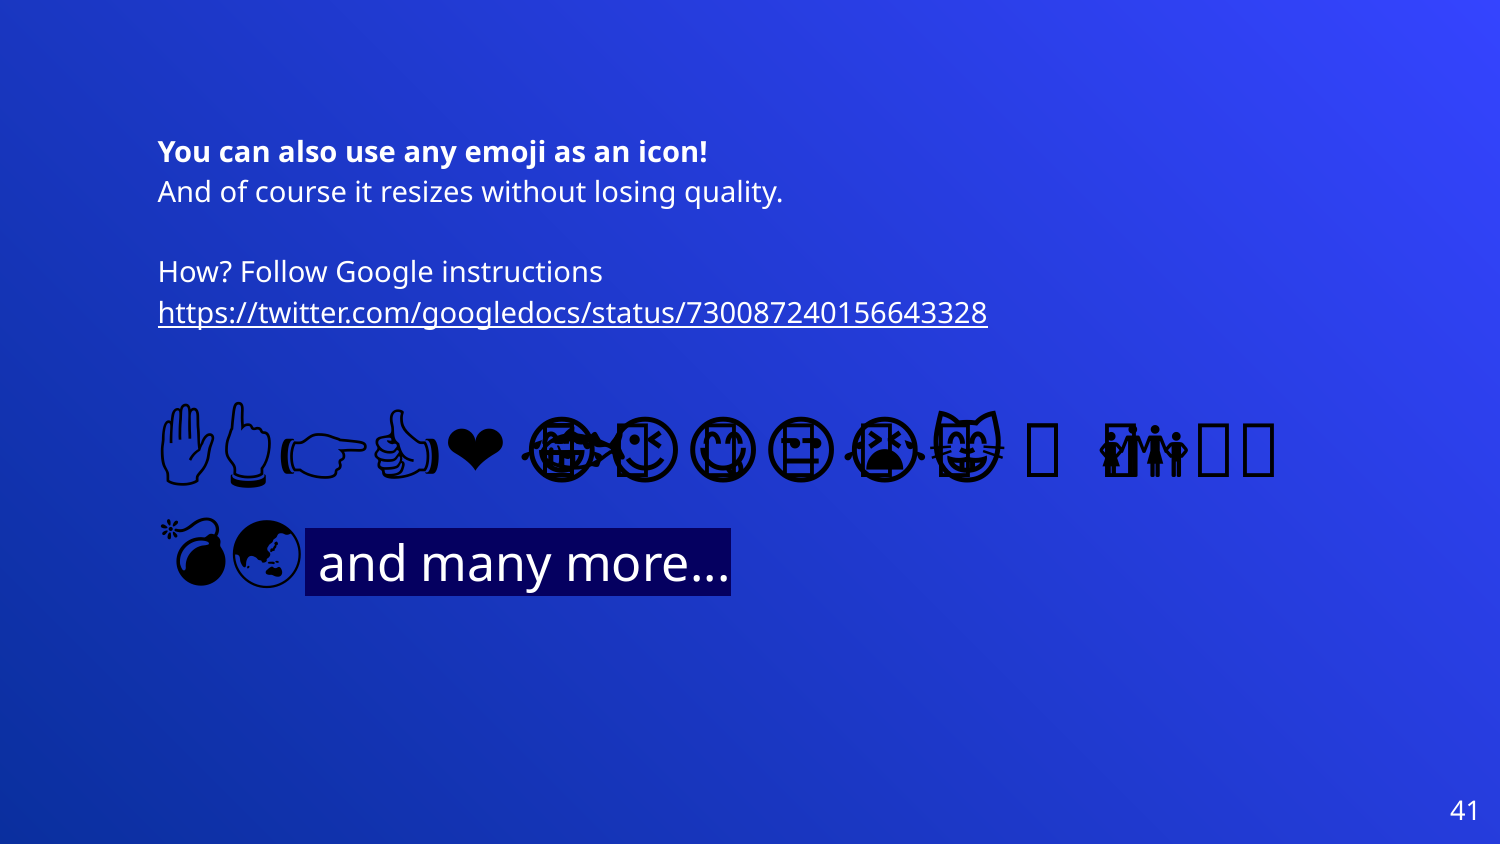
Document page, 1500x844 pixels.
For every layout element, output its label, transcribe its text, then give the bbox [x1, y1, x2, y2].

list You can also use any emoji as an icon! And of course it resizes without losing quality. How? Follow Google instructions https://twitter.com/googledocs/status/730087240156643328 [157, 127, 1151, 317]
slide_number 41 [1391, 779, 1482, 844]
text_box ✋👆👉👍👤👦👧👨👩👪💃🏃💑❤😂😉😋😒😭👶😸🐟🍒🍔💣📌📖🔨🎃🎈🎨🏈🏰🌏🔌🔑 and many more... [157, 389, 1360, 721]
